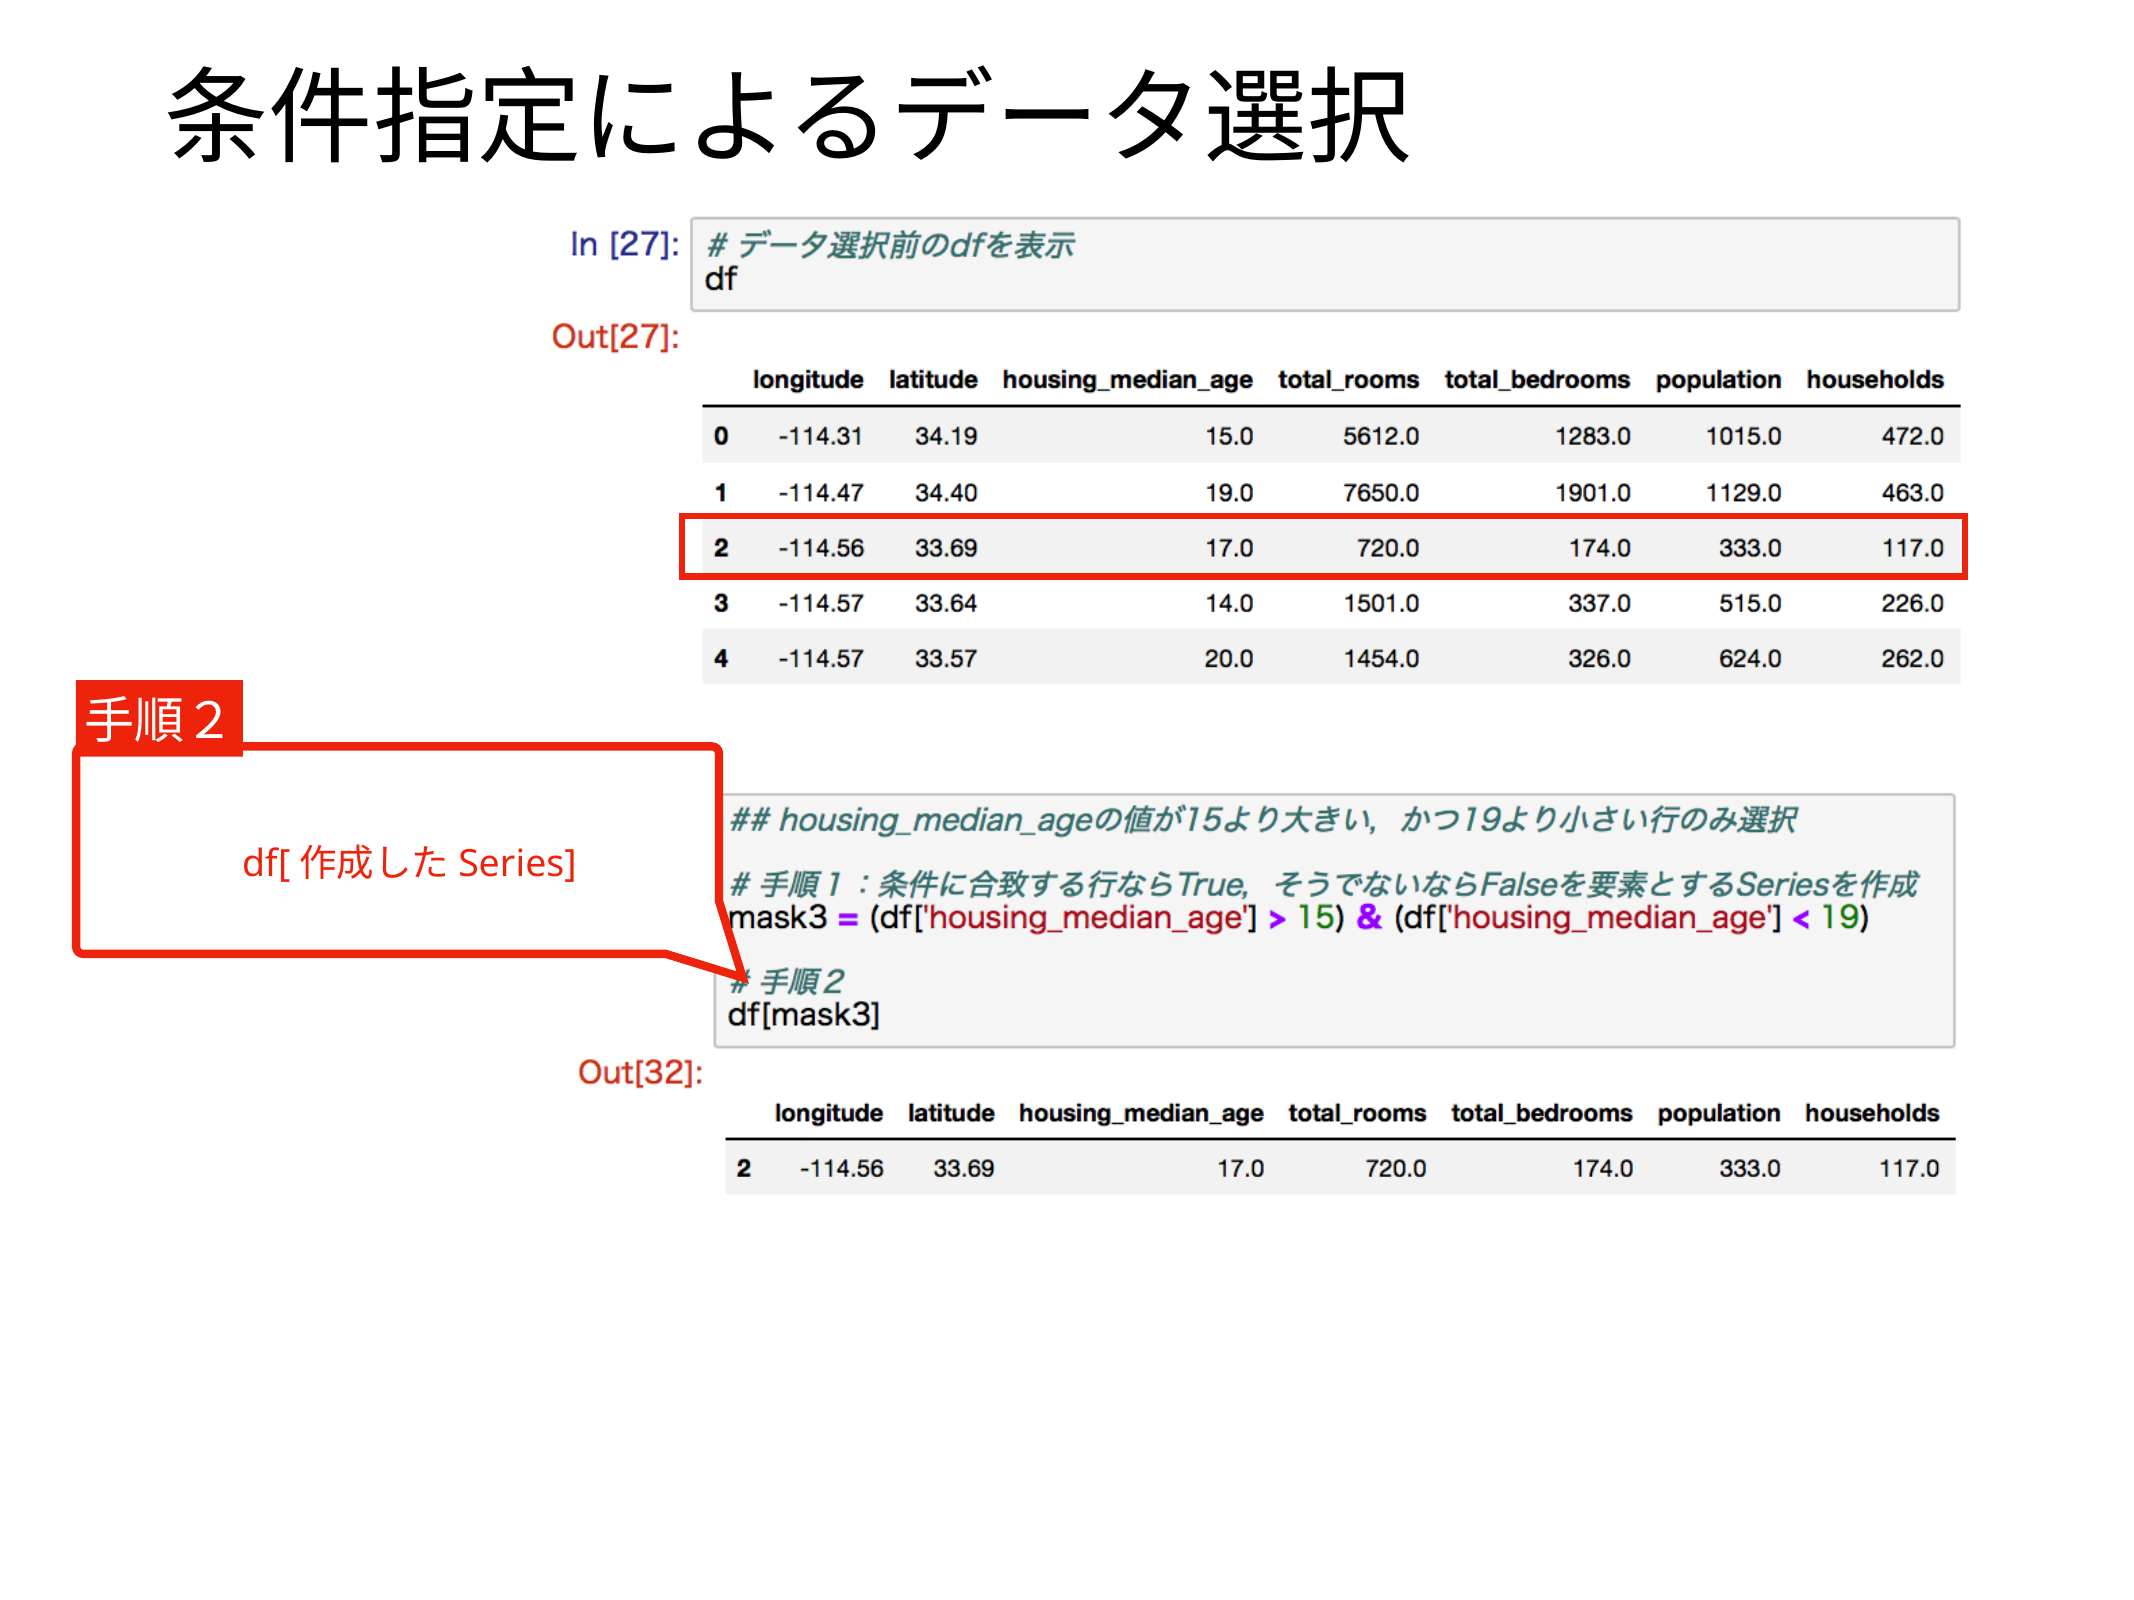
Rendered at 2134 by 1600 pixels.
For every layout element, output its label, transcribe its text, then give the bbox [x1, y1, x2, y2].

text_box 手順２ [75, 680, 243, 757]
title 条件指定によるデータ選択 [155, 41, 1978, 193]
text_box df[作成したSeries] [76, 746, 719, 954]
picture [523, 205, 1983, 703]
picture [523, 777, 1983, 1235]
